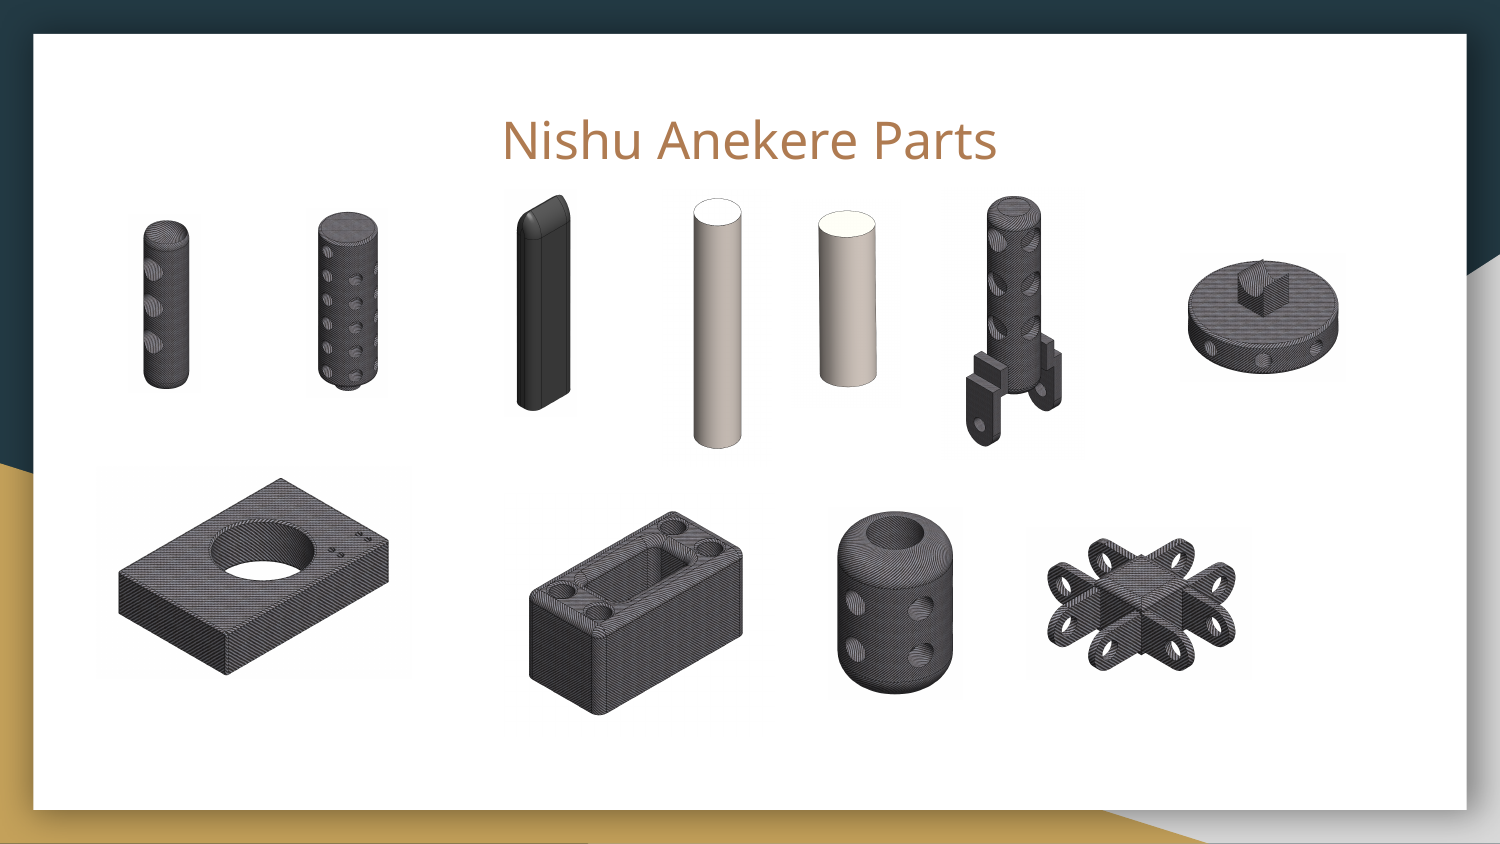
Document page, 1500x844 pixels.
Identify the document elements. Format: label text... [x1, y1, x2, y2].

picture [662, 189, 772, 467]
picture [1180, 253, 1347, 383]
picture [95, 466, 413, 680]
title Nishu Anekere Parts [134, 92, 1366, 188]
picture [128, 213, 201, 393]
picture [504, 189, 577, 417]
picture [827, 507, 963, 700]
picture [940, 187, 1086, 460]
picture [791, 199, 901, 408]
picture [305, 208, 388, 399]
picture [504, 492, 776, 738]
picture [1026, 527, 1252, 680]
